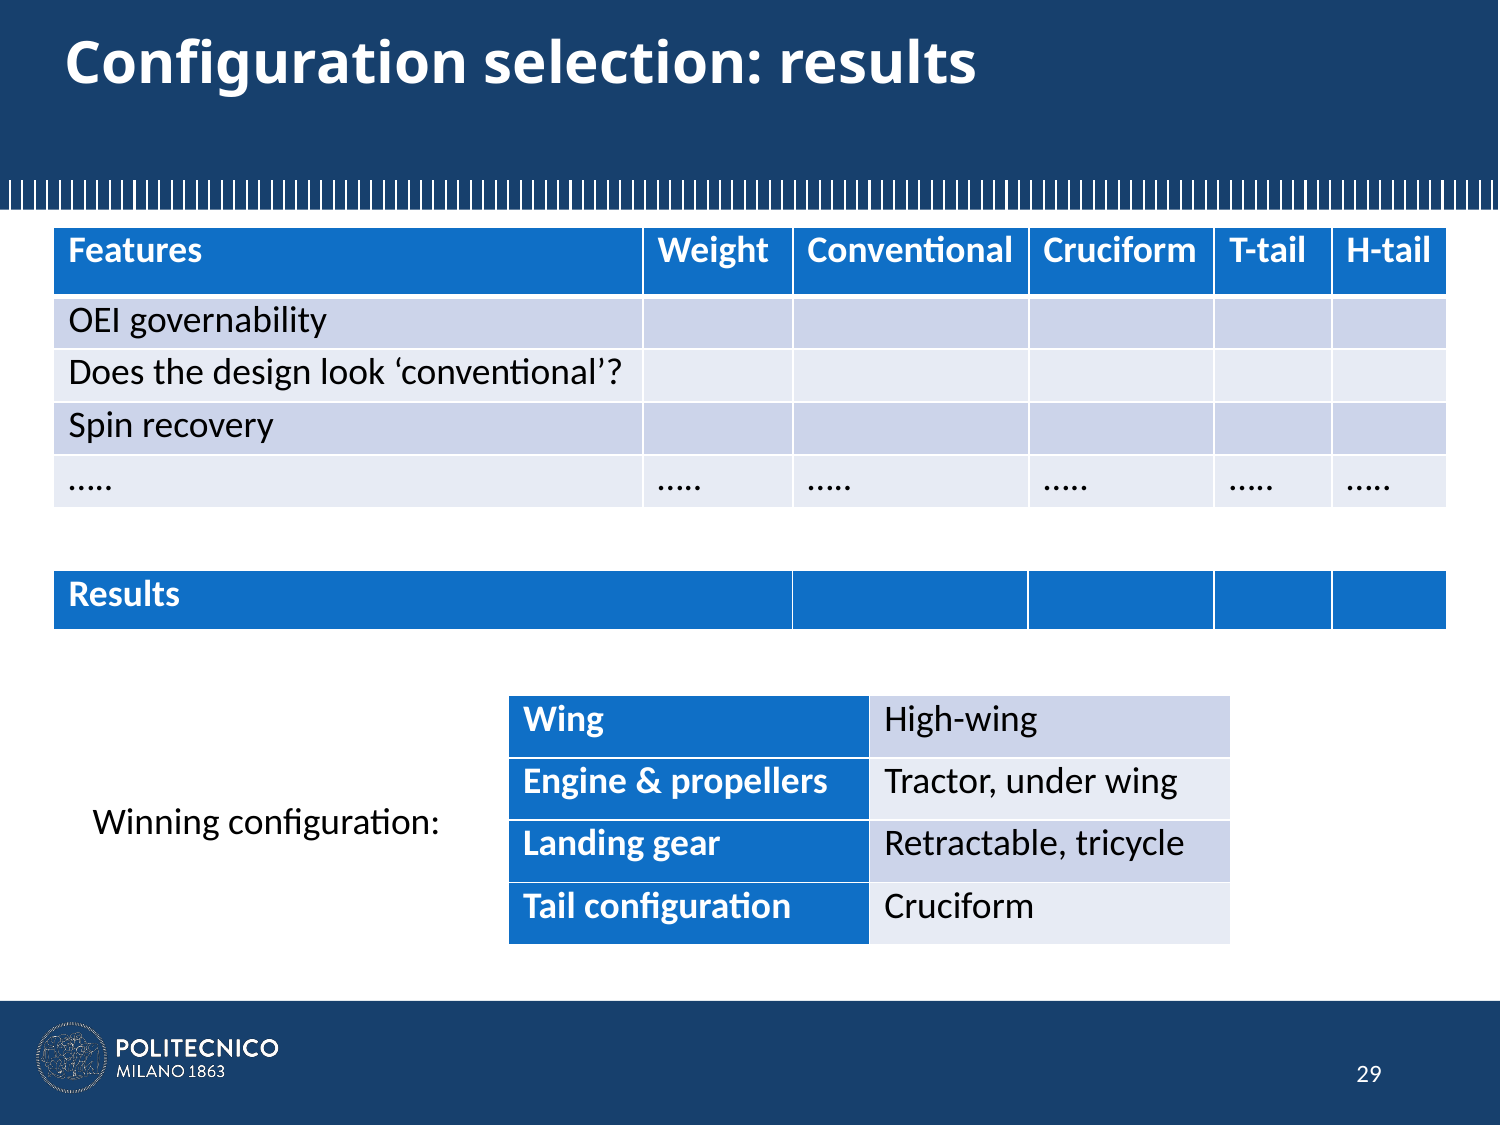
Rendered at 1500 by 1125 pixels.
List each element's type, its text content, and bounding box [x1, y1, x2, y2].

title Configuration selection: results [49, 24, 1044, 105]
table_cell Tail configuration [509, 883, 869, 944]
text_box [9, 180, 1493, 210]
table_cell Retractable, tricycle [870, 821, 1230, 882]
picture [9, 995, 305, 1120]
table_cell Engine & propellers [509, 759, 869, 819]
table_header Wing [509, 696, 869, 757]
table_cell Tractor, under wing [870, 759, 1230, 819]
text_box [0, 0, 1498, 210]
slide_number 29 [1059, 1042, 1397, 1103]
table_cell Cruciform [870, 883, 1230, 944]
table_cell Landing gear [509, 821, 869, 882]
text_box [0, 1000, 1500, 1125]
text_box Winning configuration: [77, 789, 456, 850]
table_header High-wing [870, 696, 1230, 757]
